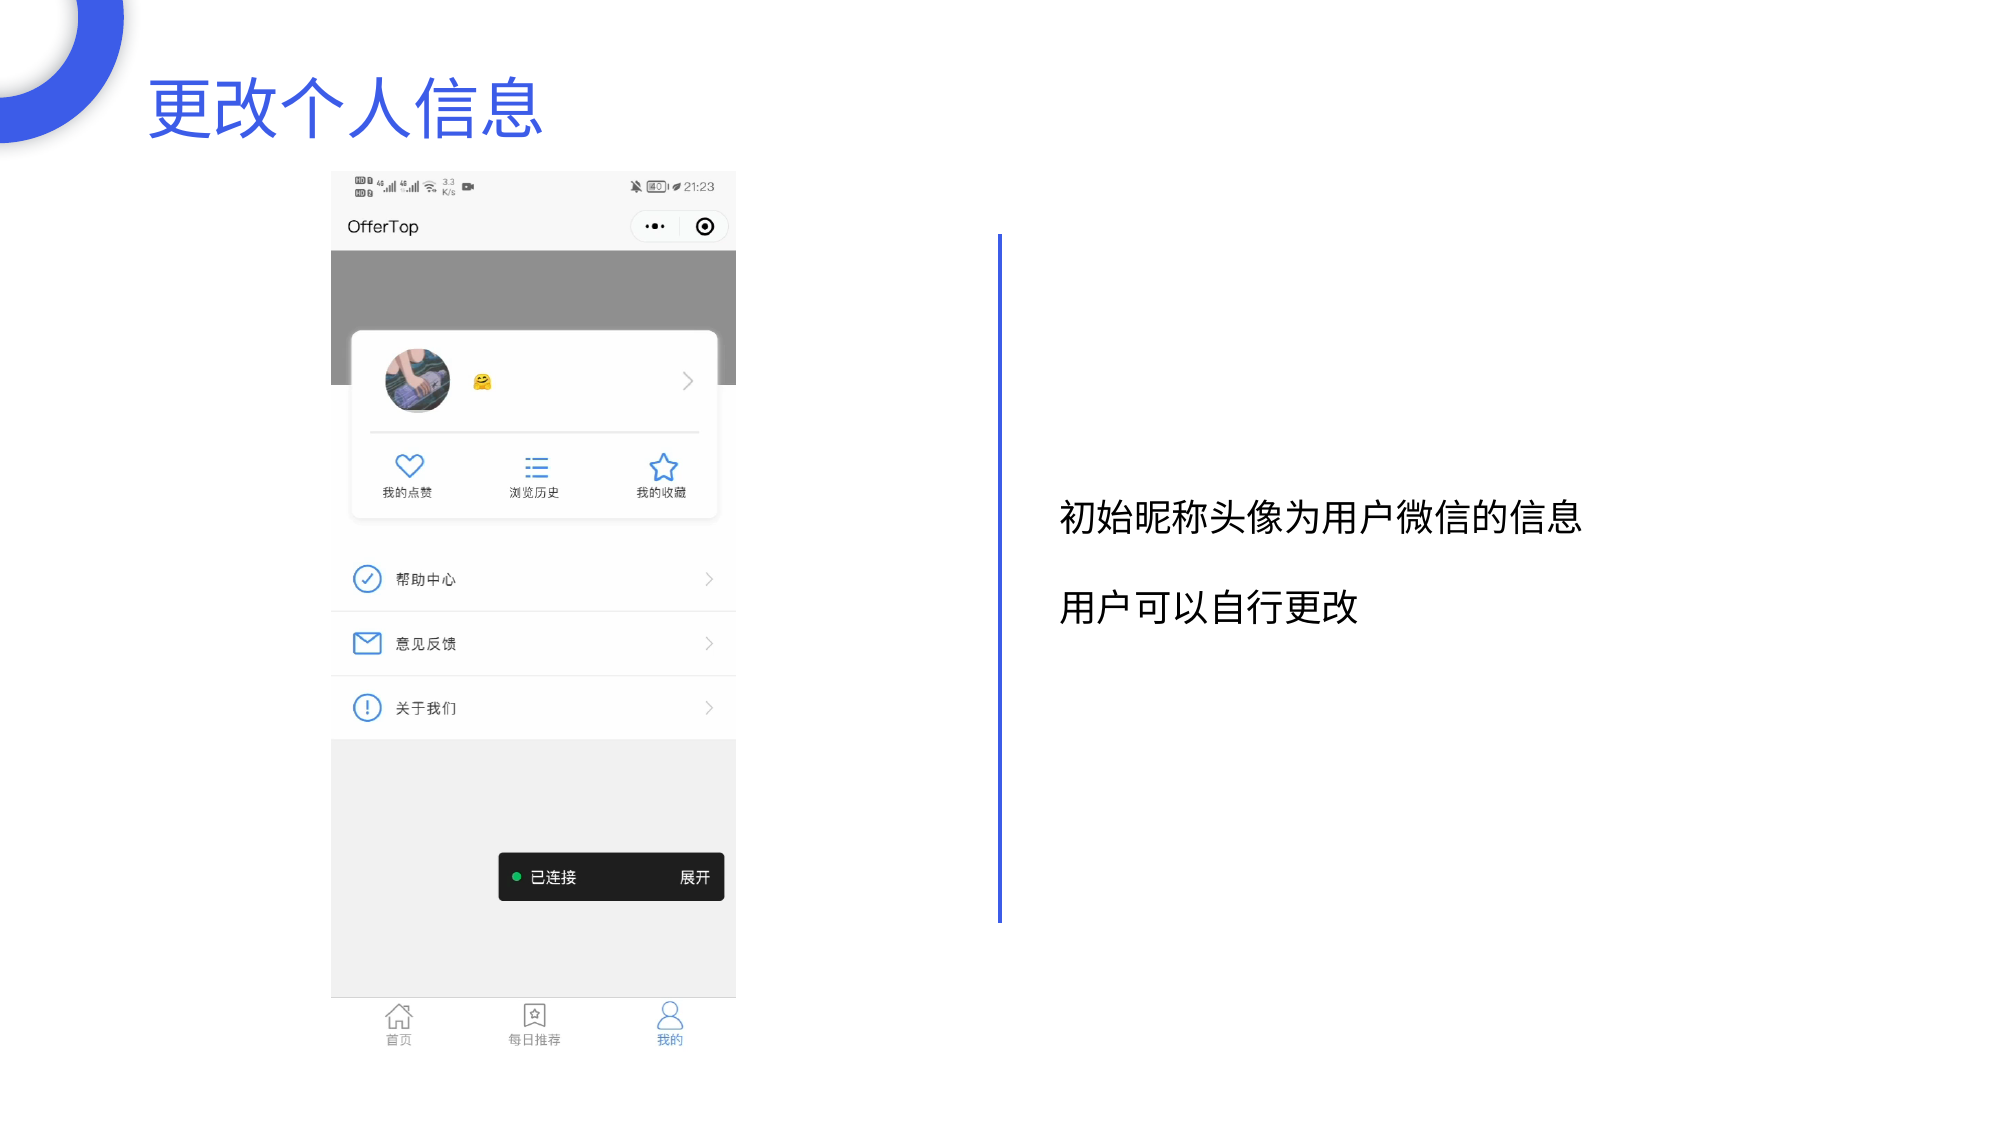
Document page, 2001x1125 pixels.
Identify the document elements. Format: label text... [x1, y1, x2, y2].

text_box 初始昵称头像为用户微信的信息 用户可以自行更改 [1044, 486, 1911, 637]
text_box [330, 170, 737, 1052]
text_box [0, 0, 825, 156]
